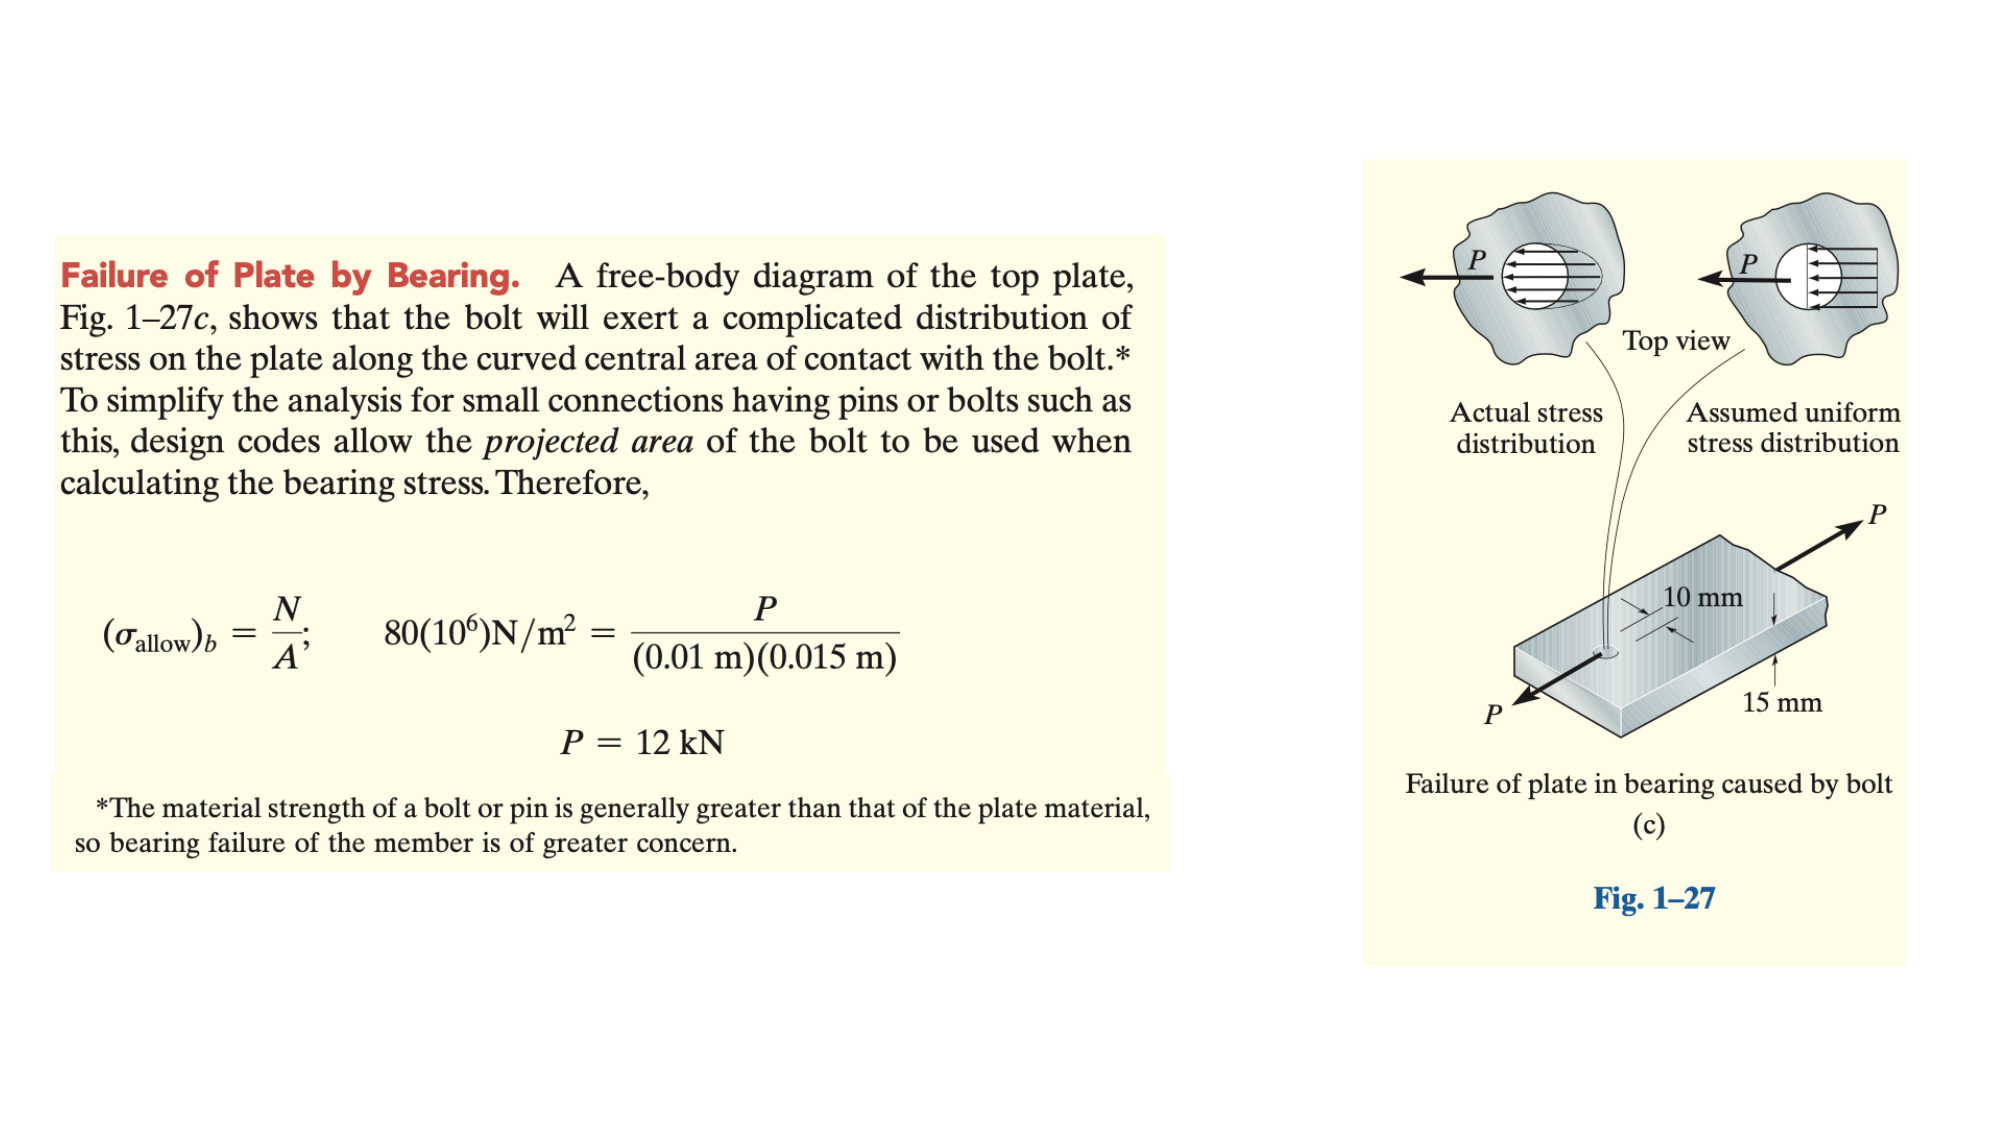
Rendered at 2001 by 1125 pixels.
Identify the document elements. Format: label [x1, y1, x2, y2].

picture [1363, 159, 1906, 966]
picture [51, 235, 1169, 872]
